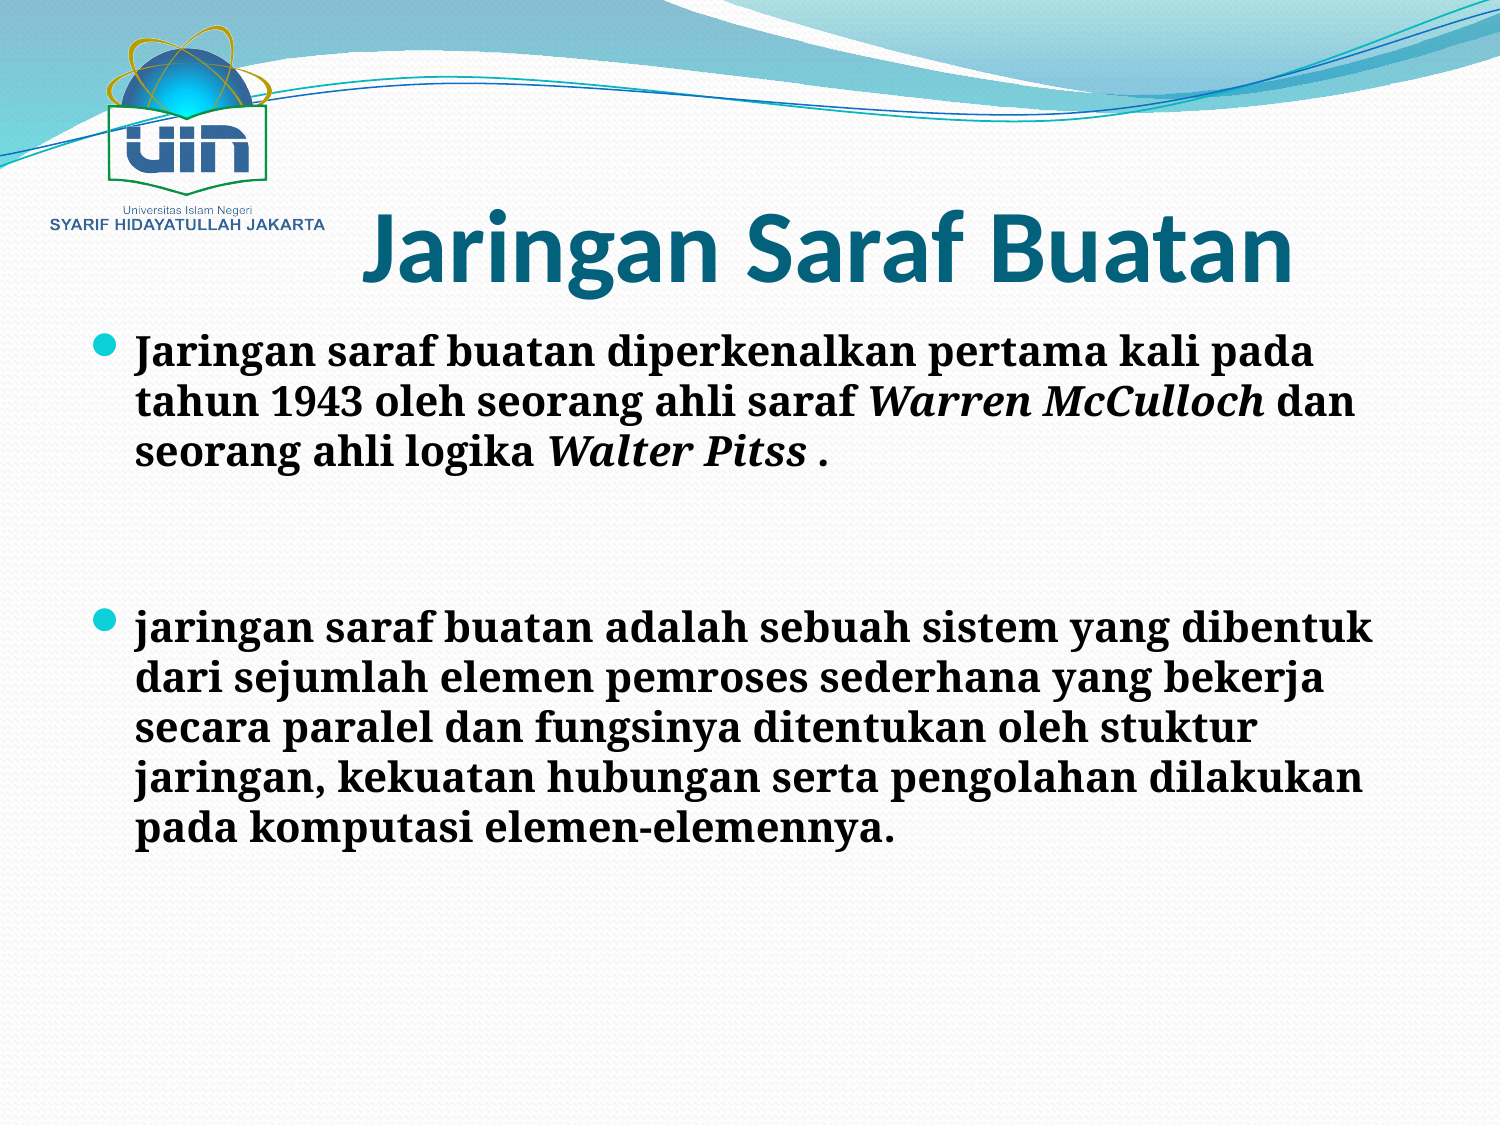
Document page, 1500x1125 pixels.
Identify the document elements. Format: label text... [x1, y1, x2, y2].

picture [50, 24, 325, 231]
list Jaringan saraf buatan diperkenalkan pertama kali pada tahun 1943 oleh seorang ahli saraf Warren McCulloch dan seorang ahli logika Walter Pitss . jaringan saraf buatan adalah sebuah sistem yang dibentuk dari sejumlah elemen pemroses sederhana yang bekerja secara paralel dan fungsinya ditentukan oleh stuktur jaringan, kekuatan hubungan serta pengolahan dilakukan pada komputasi elemen-elemennya. [75, 317, 1425, 1038]
title Jaringan Saraf Buatan [362, 115, 1425, 303]
